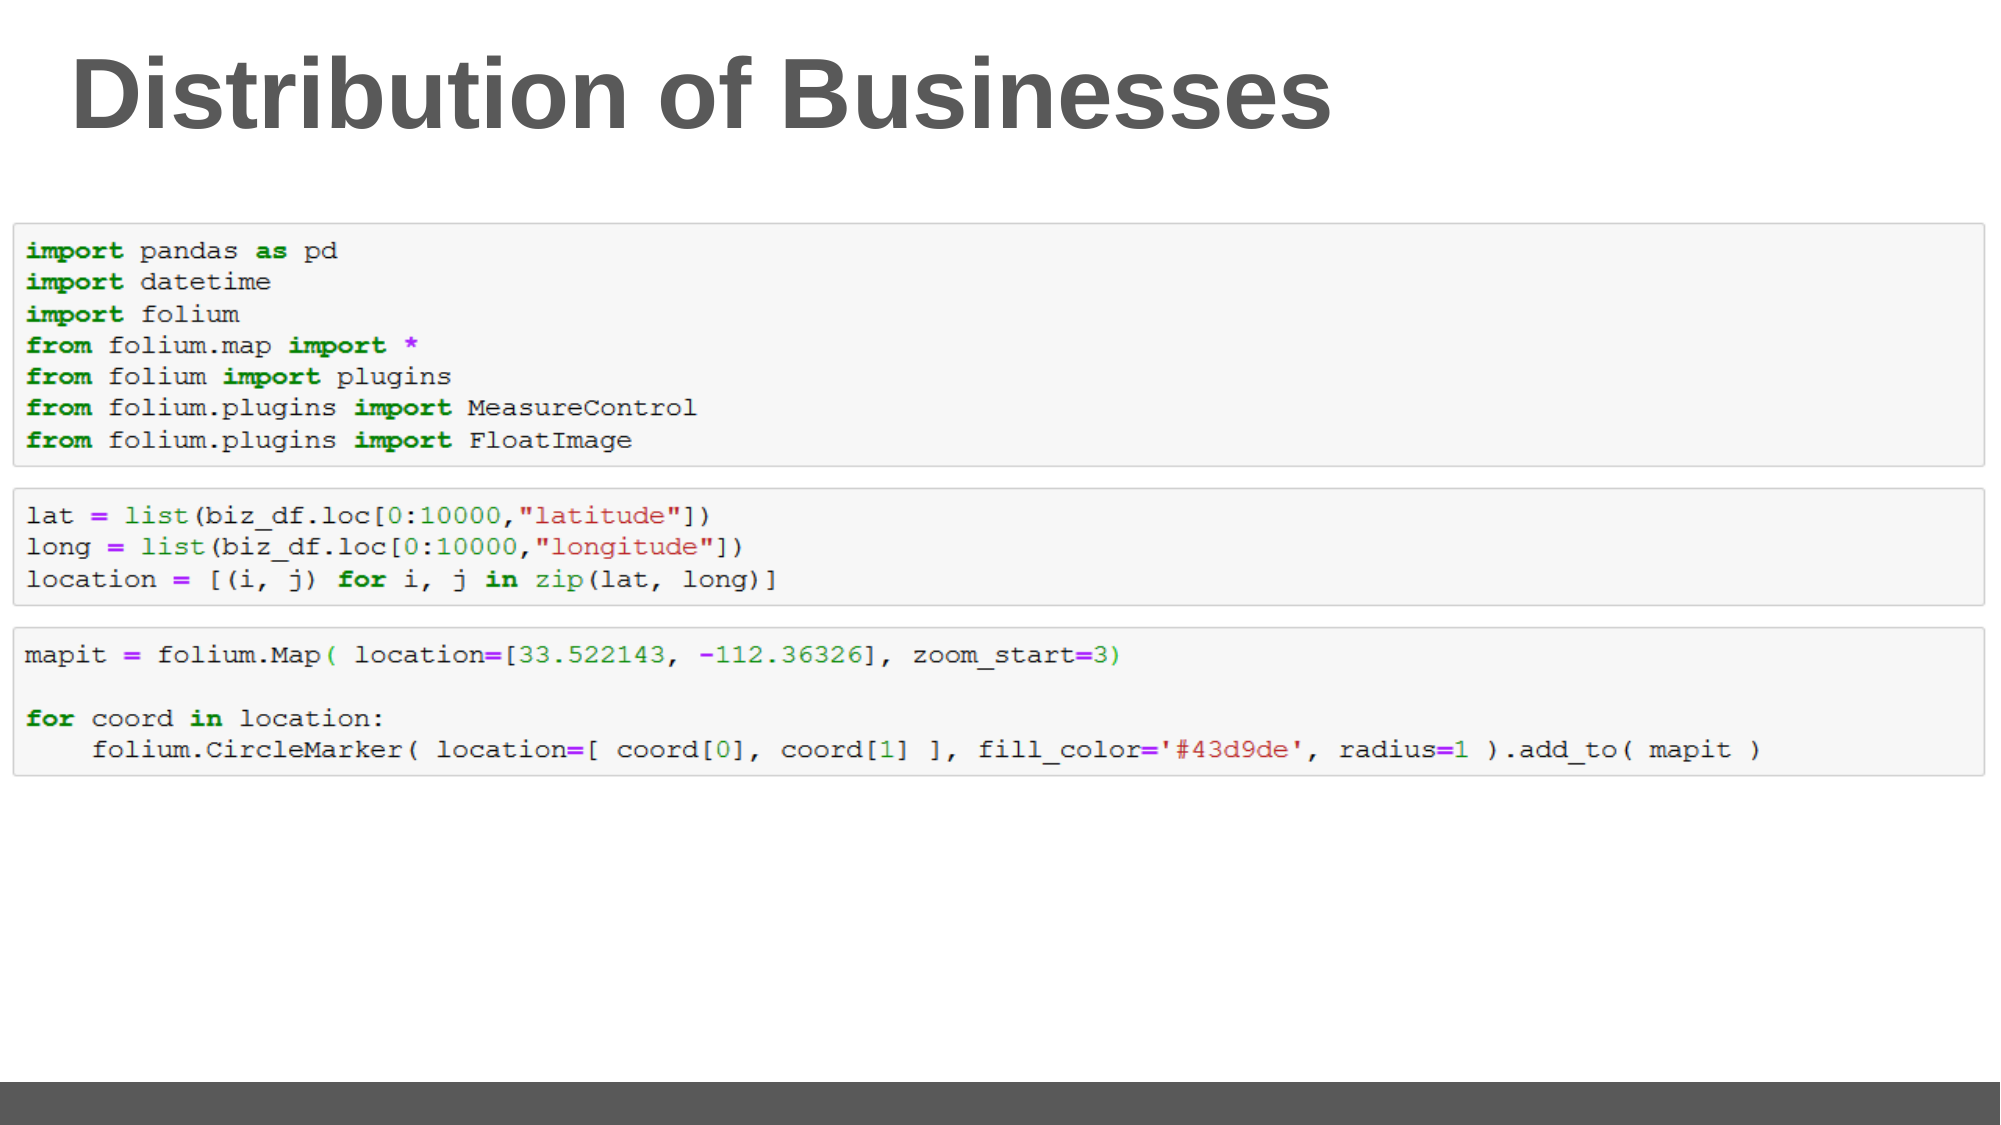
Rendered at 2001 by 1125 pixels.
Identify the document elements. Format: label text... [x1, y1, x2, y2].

picture [2, 220, 1998, 787]
title Distribution of Businesses [0, 32, 2000, 161]
